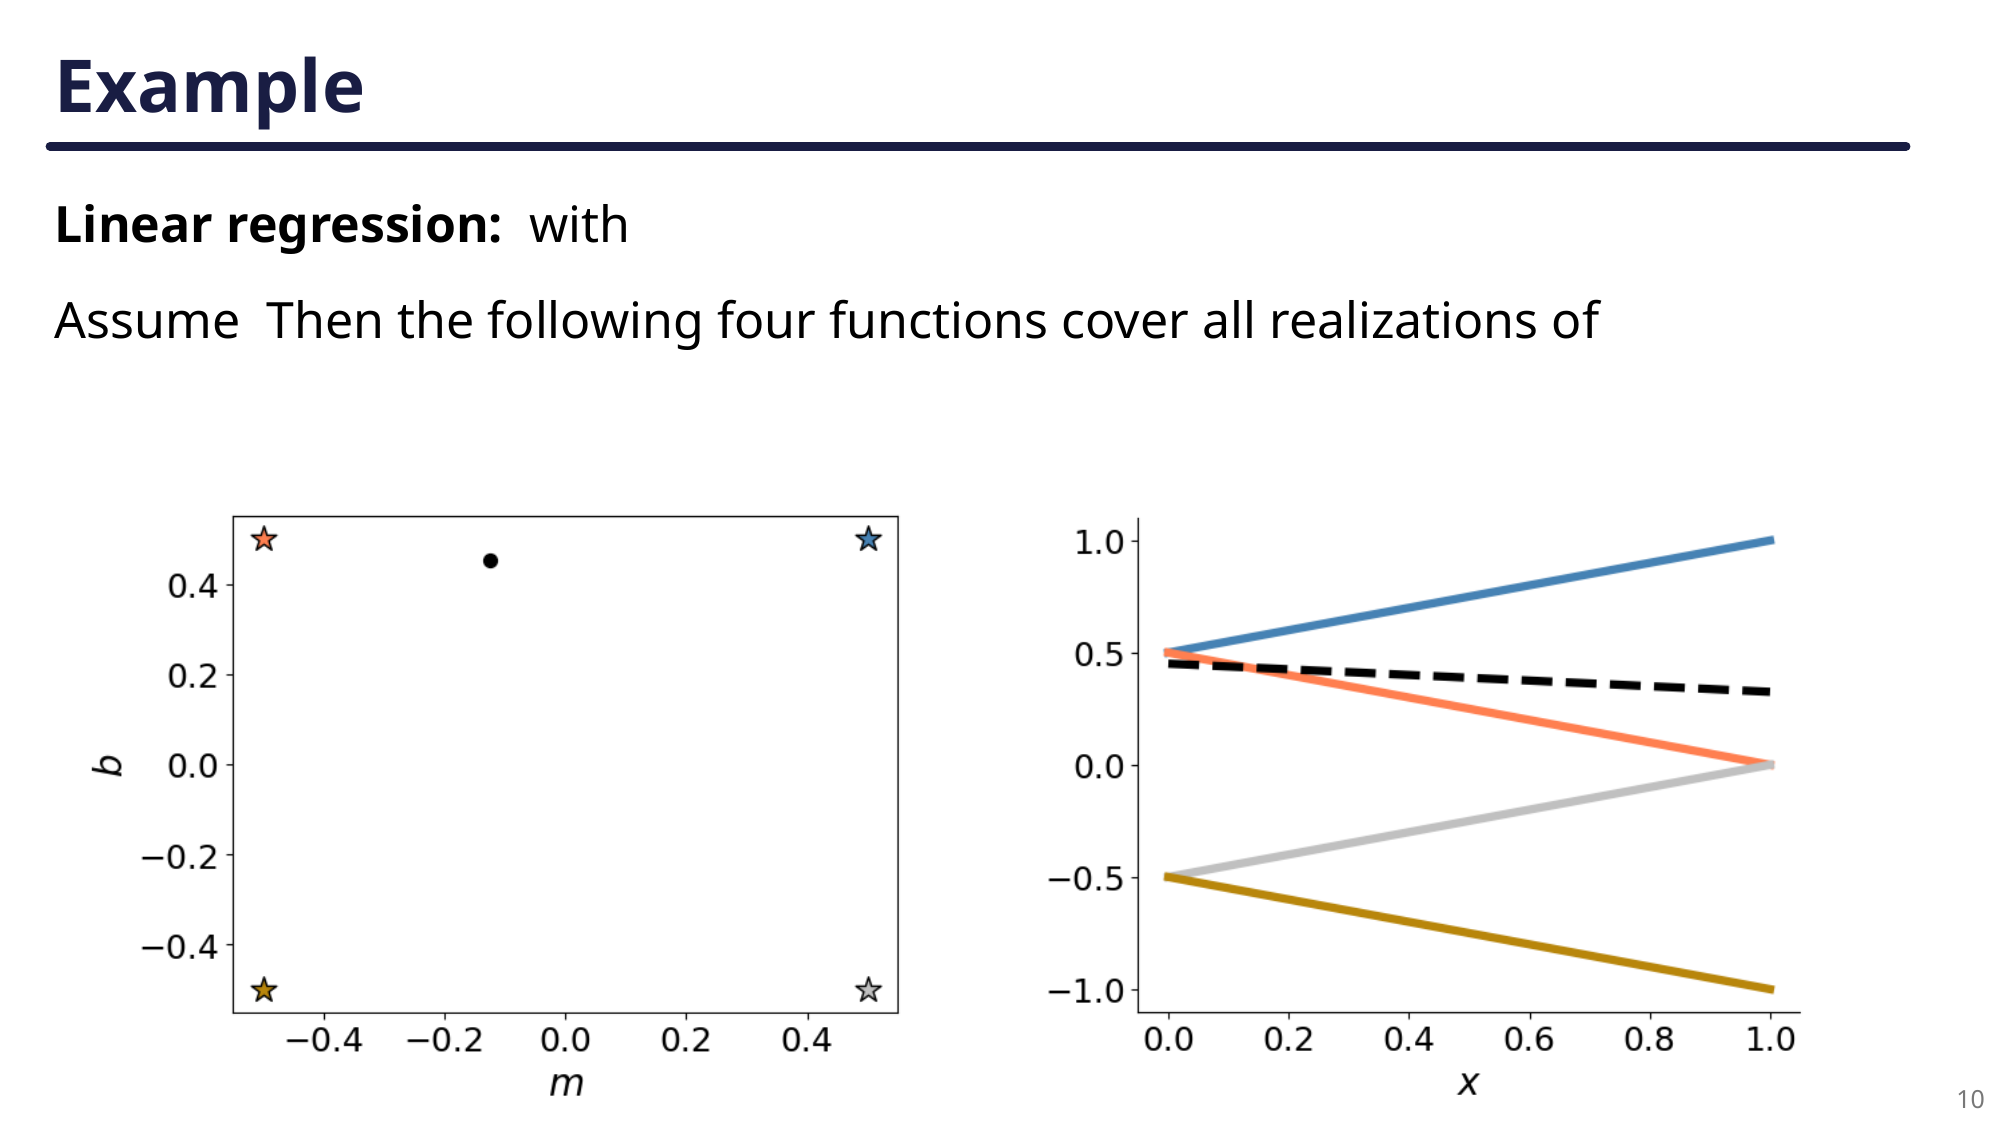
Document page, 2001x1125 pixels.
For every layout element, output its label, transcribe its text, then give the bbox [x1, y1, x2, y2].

picture [80, 504, 911, 1116]
picture [1031, 506, 1813, 1115]
slide_number 10 [1550, 1070, 2000, 1125]
title Example [39, 0, 1896, 198]
